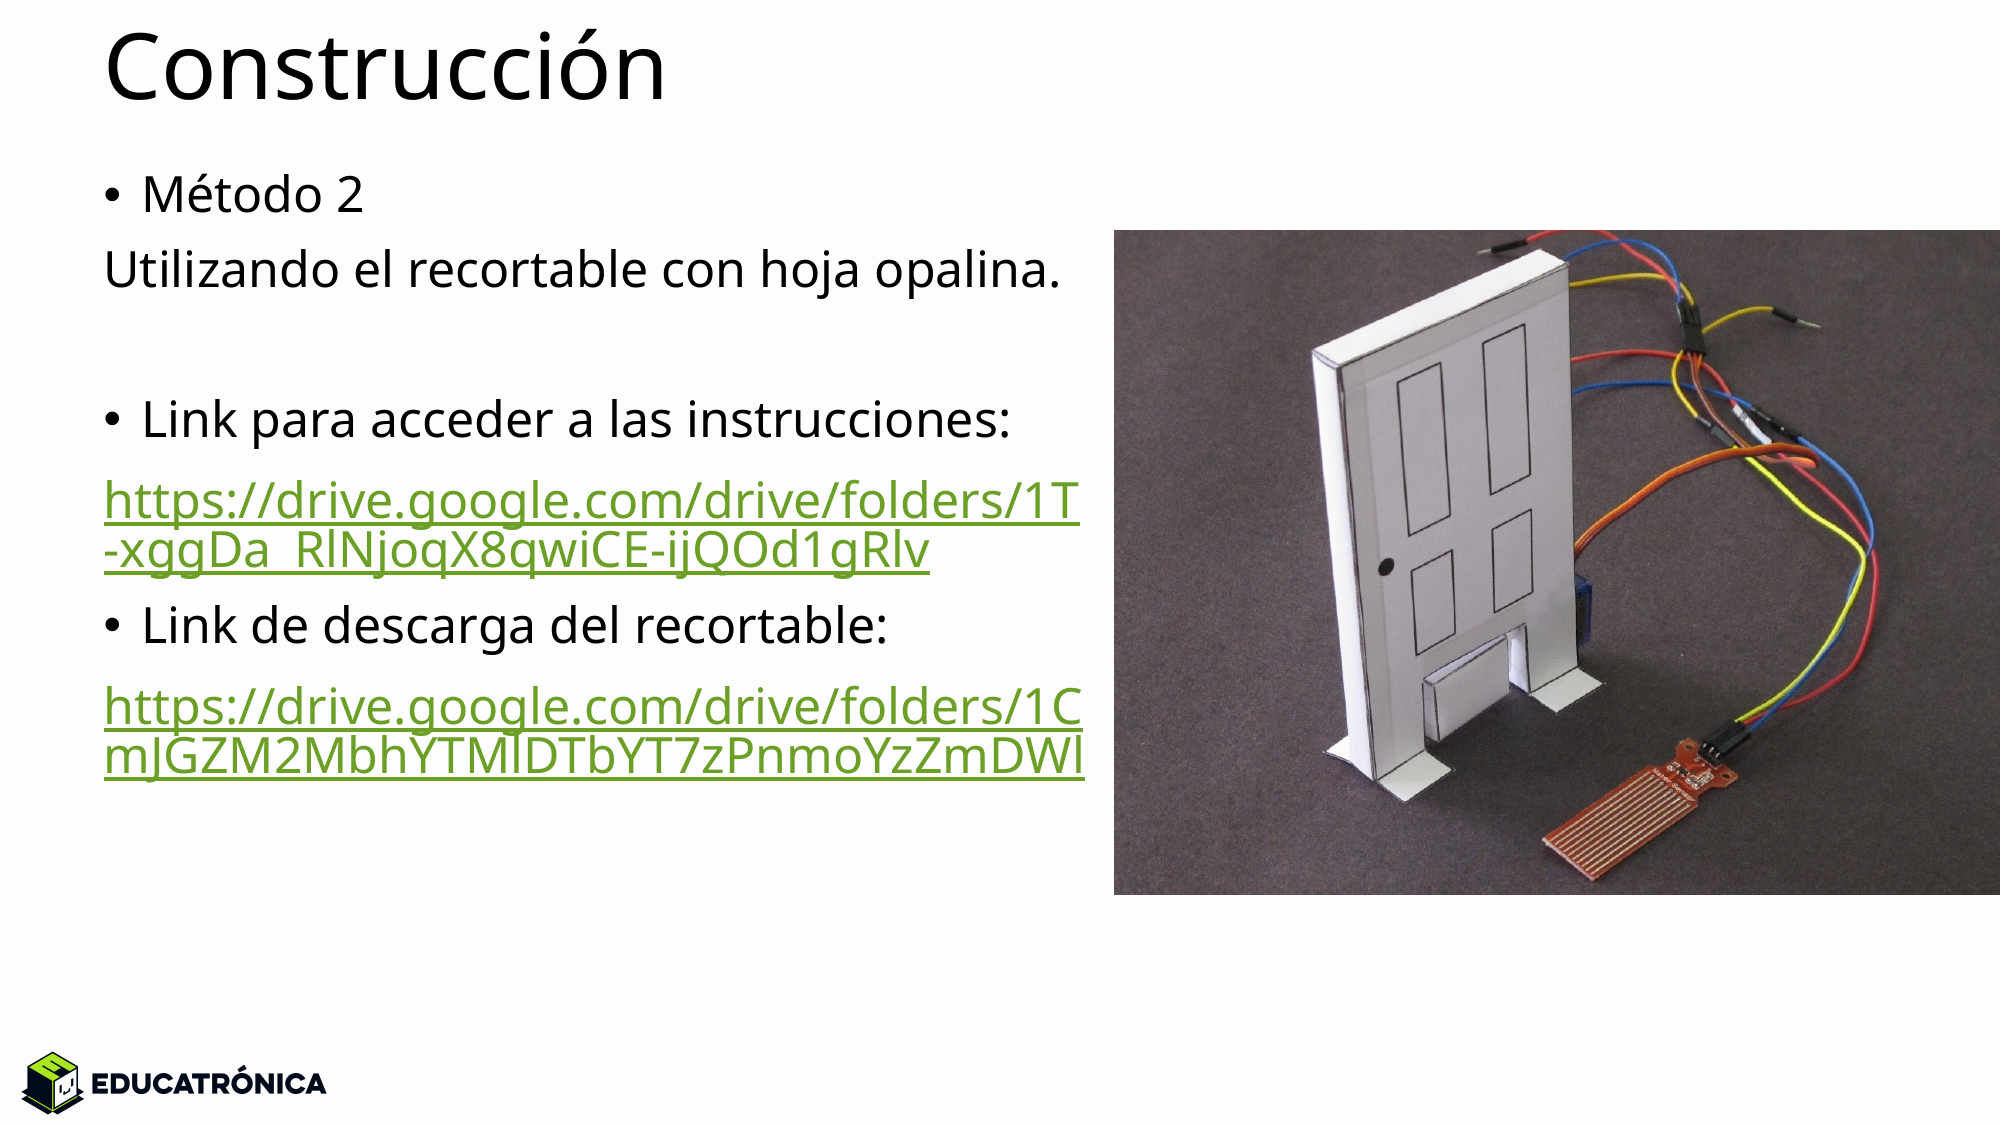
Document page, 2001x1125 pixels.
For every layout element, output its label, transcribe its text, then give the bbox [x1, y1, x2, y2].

picture [19, 1048, 330, 1118]
picture [1114, 230, 2000, 895]
list Método 2 Utilizando el recortable con hoja opalina. Link para acceder a las instrucciones: https://drive.google.com/drive/folders/1T-xggDa_RlNjoqX8qwiCE-ijQOd1gRlv Link de descarga del recortable: https://drive.google.com/drive/folders/1CmJGZM2MbhYTMlDTbYT7zPnmoYzZmDWl [88, 162, 1106, 1037]
title Construcción [88, 7, 1912, 133]
